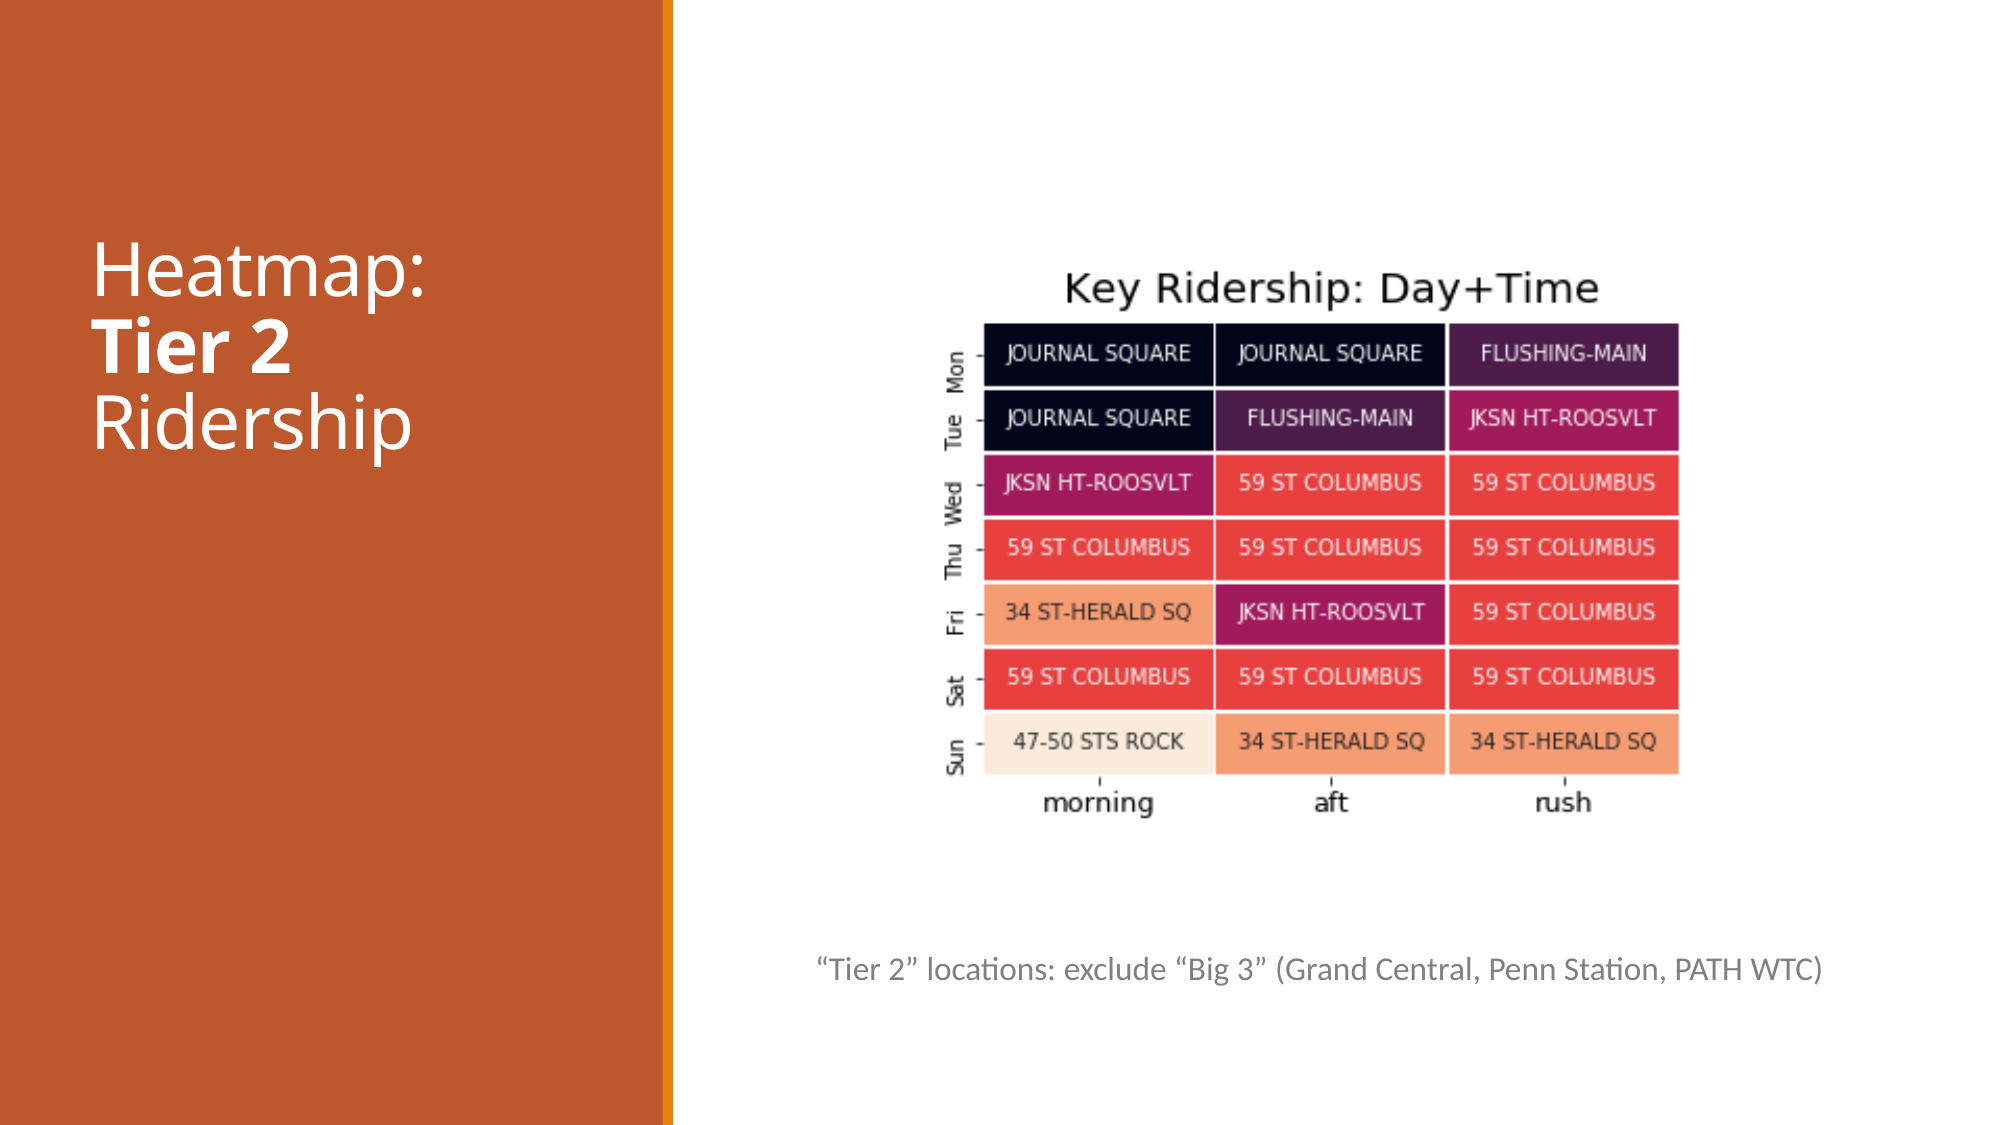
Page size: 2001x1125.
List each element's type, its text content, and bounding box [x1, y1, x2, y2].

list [869, 250, 1771, 852]
title Heatmap: Tier 2 Ridership [75, 97, 600, 473]
text_box “Tier 2” locations: exclude “Big 3” (Grand Central, Penn Station, PATH WTC) [800, 939, 1840, 994]
